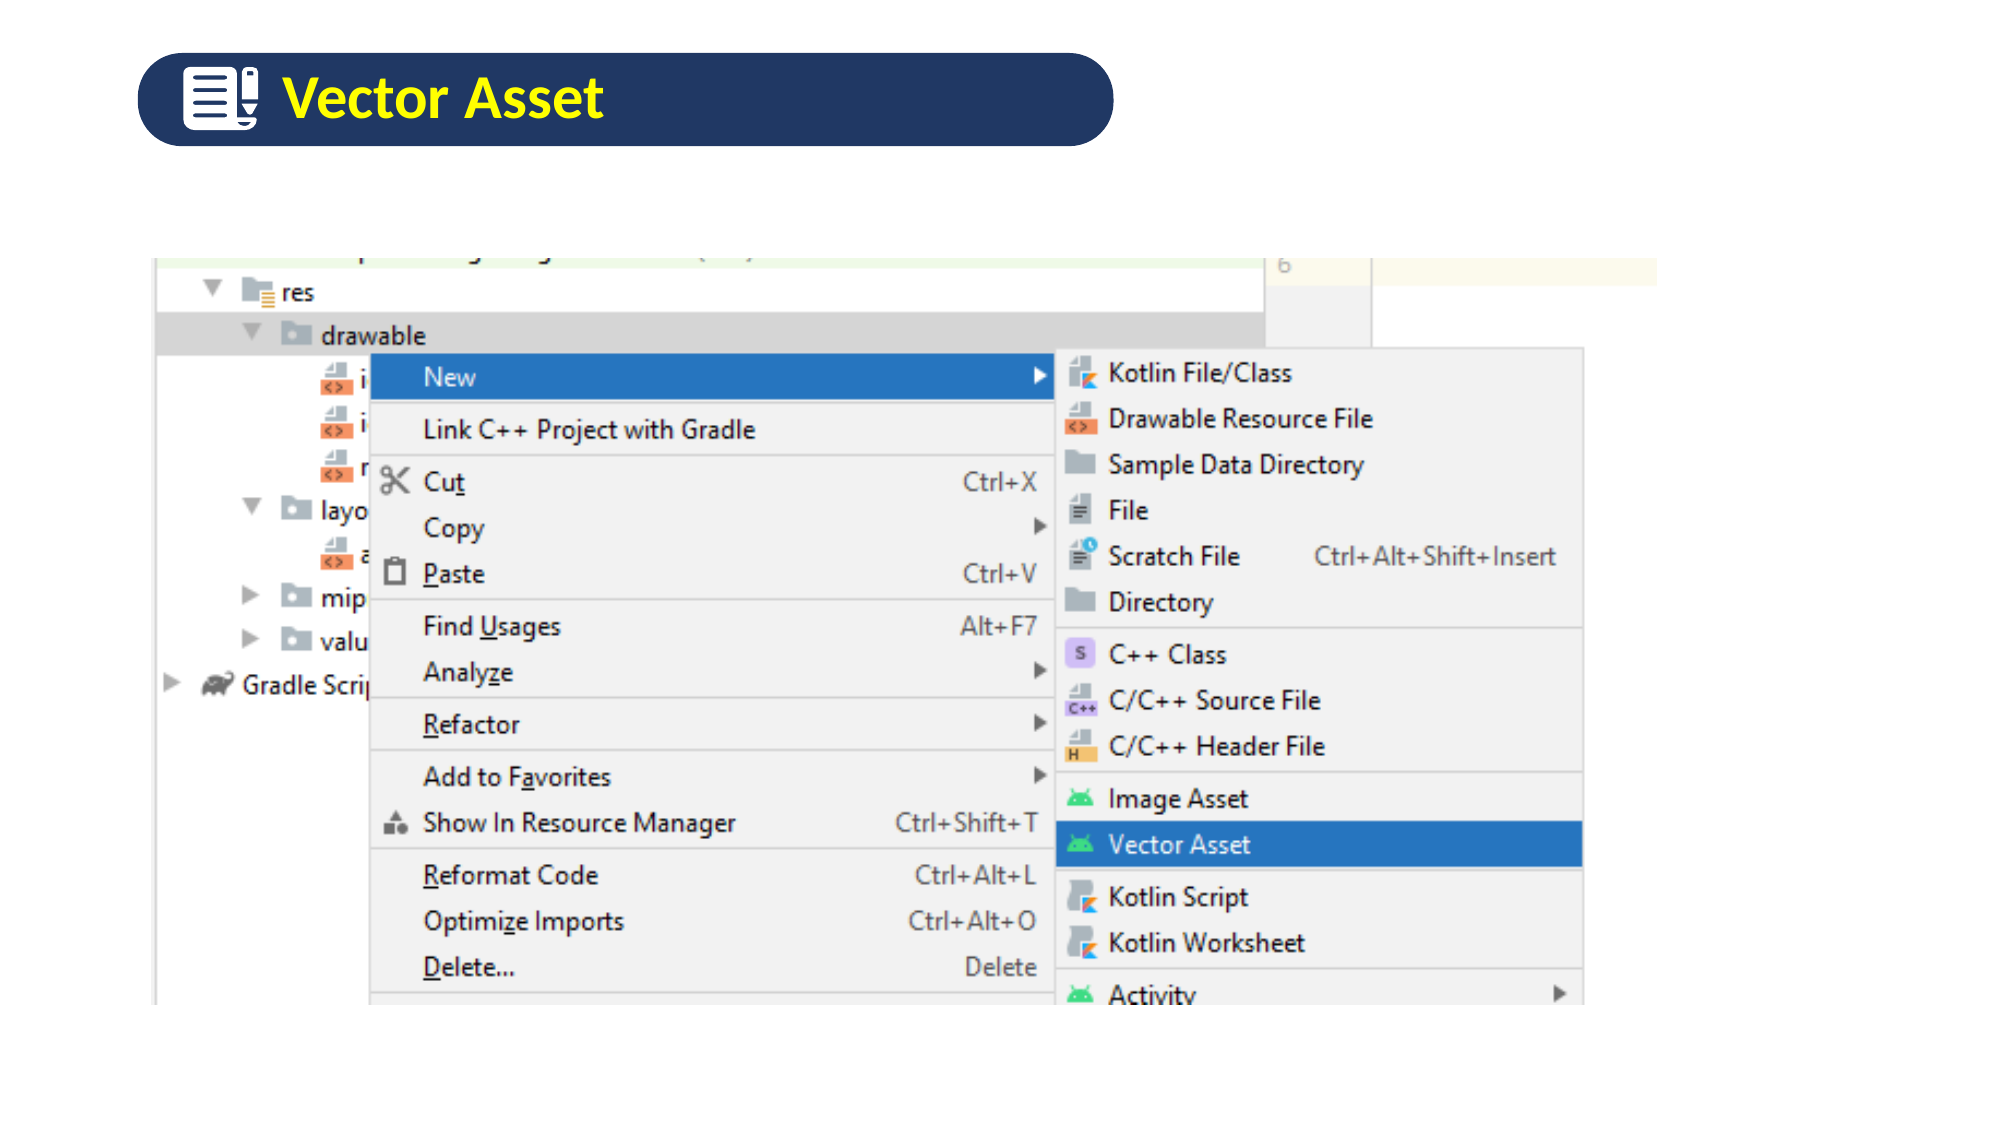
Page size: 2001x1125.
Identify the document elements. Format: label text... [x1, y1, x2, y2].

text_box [183, 66, 259, 131]
text_box [136, 51, 1096, 148]
picture [151, 258, 1657, 1005]
text_box Vector Asset [267, 48, 1114, 139]
